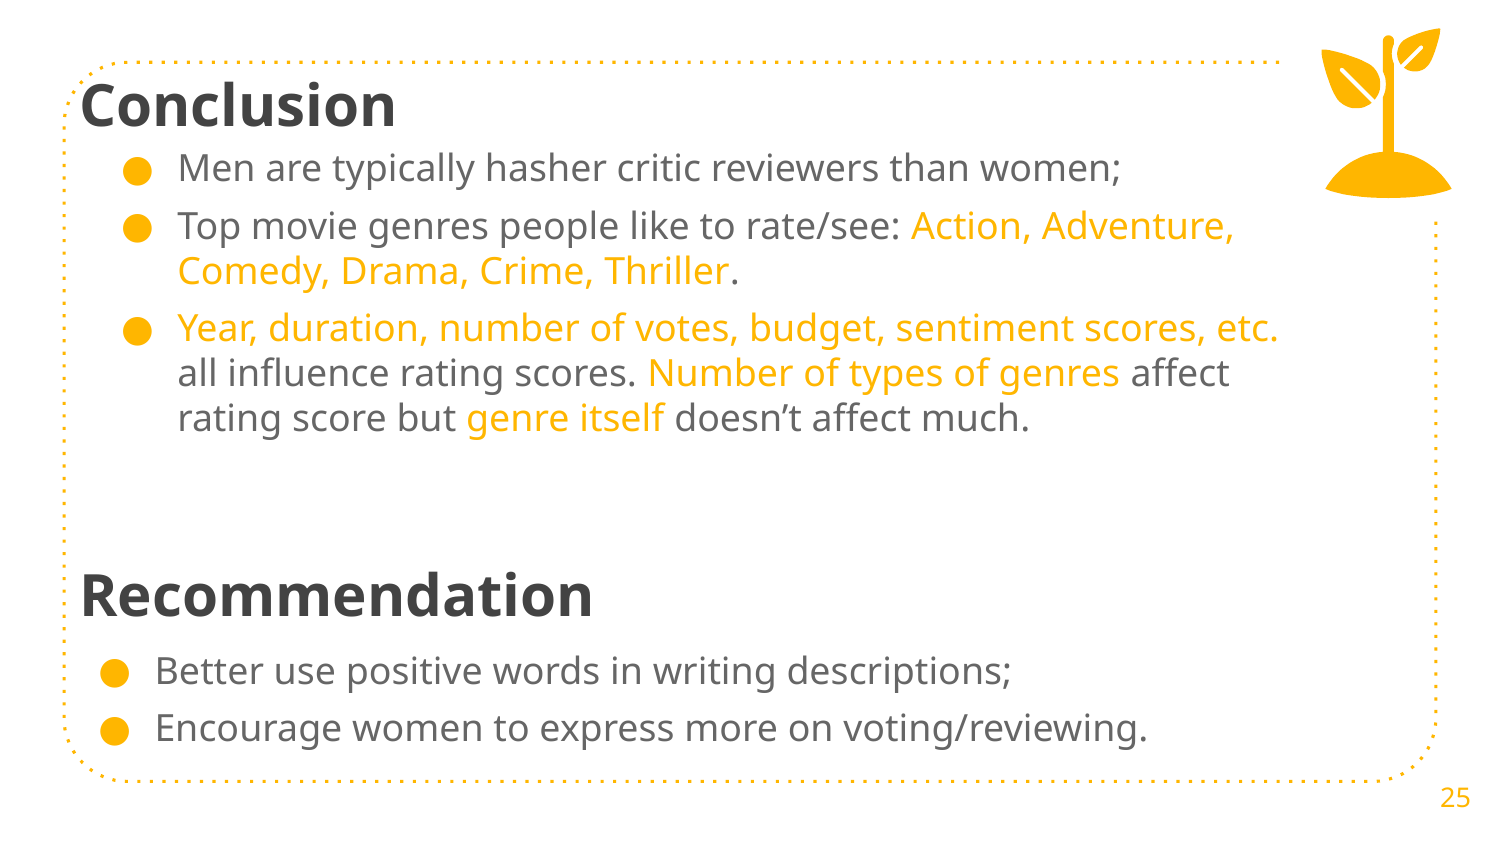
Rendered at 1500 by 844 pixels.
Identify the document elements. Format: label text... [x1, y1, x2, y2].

slide_number 25 [1411, 753, 1500, 844]
text_box Conclusion [64, 53, 1316, 159]
list Men are typically hasher critic reviewers than women; Top movie genres people like to rate/see: Action, Adventure, Comedy, Drama, Crime, Thriller. Year, duration, number of votes, budget, sentiment scores, etc. all influence rating scores. Number of types of genres affect rating score but genre itself doesn’t affect much. [87, 159, 1340, 492]
text_box Recommendation [64, 543, 1340, 649]
text_box Better use positive words in writing descriptions; Encourage women to express more on voting/reviewing. [64, 649, 1317, 824]
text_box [1321, 28, 1452, 199]
